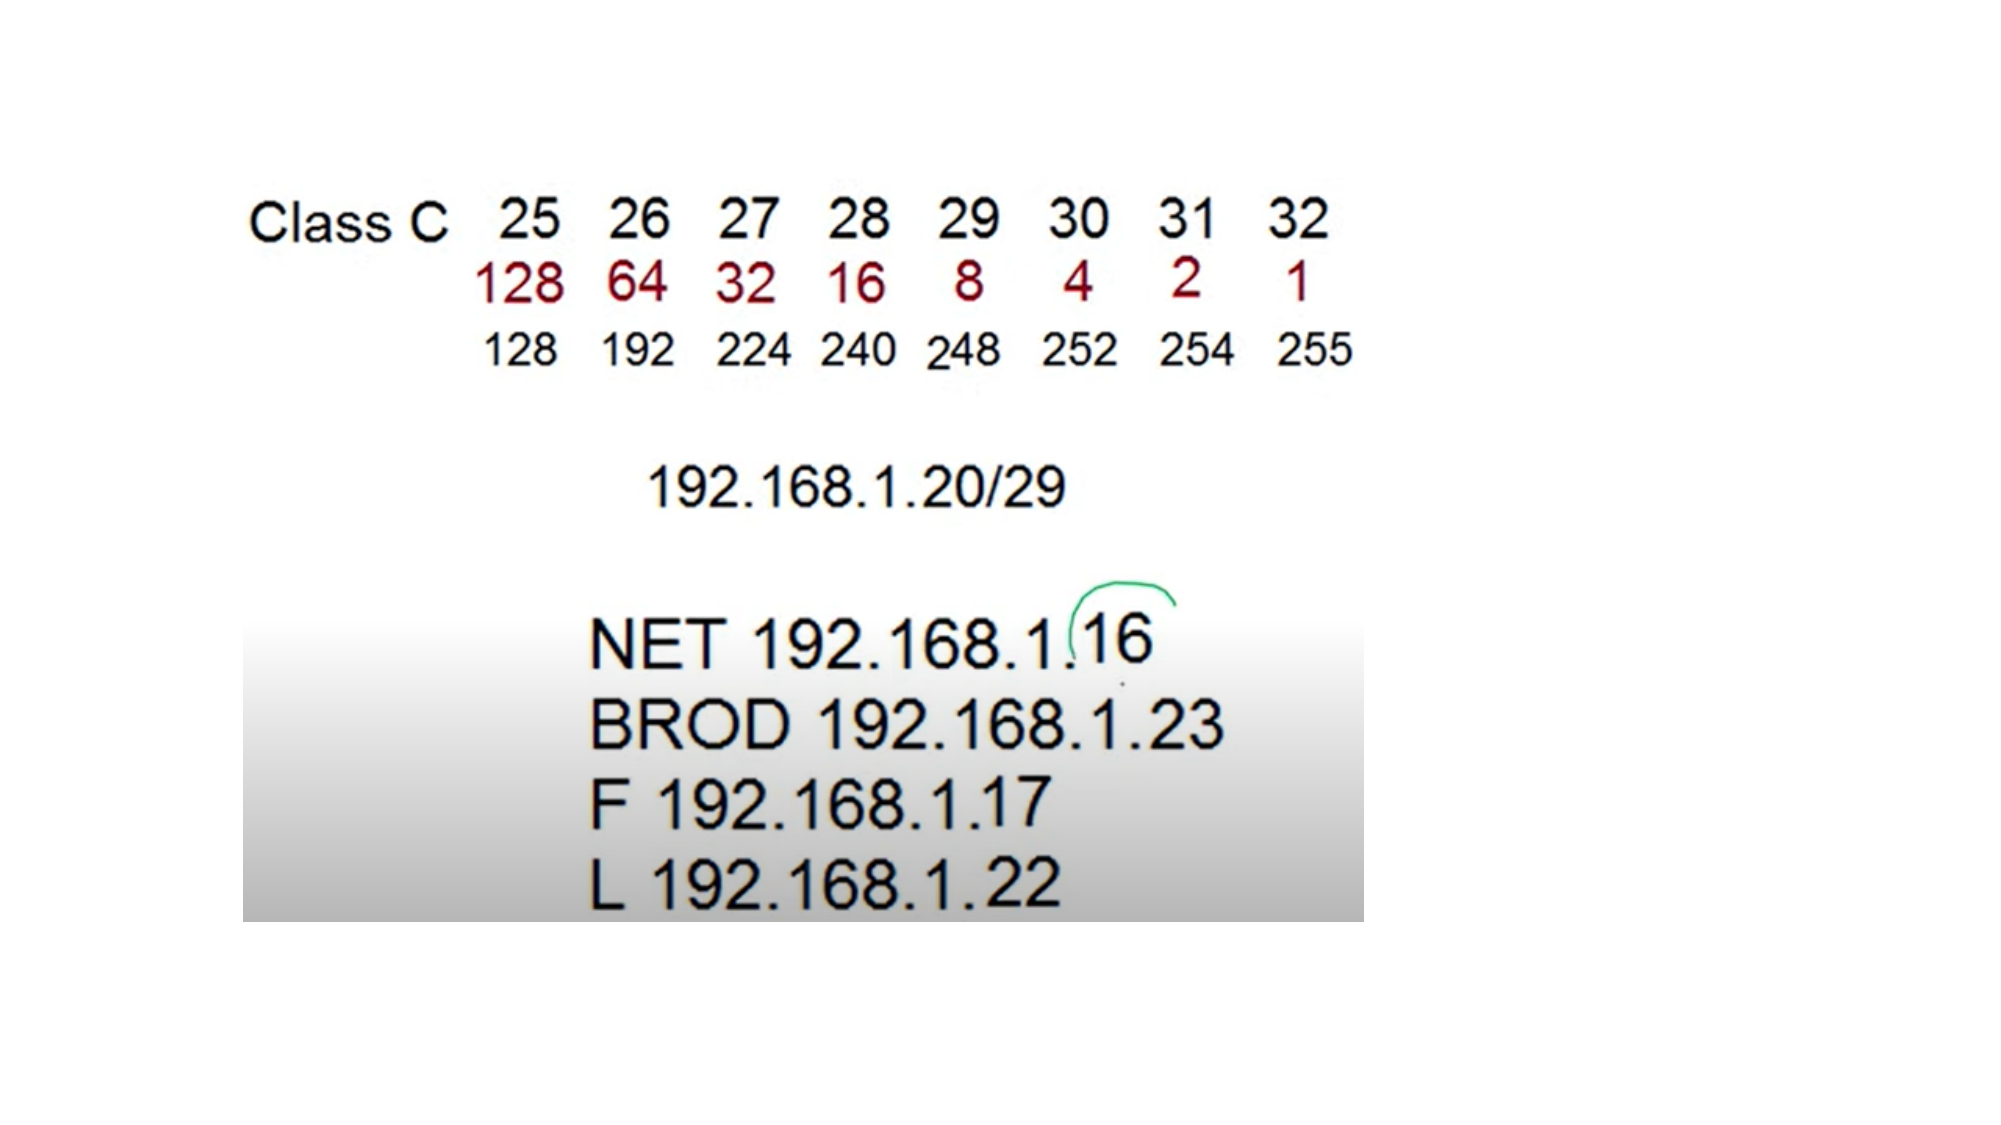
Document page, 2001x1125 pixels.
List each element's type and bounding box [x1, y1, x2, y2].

list [243, 177, 1364, 922]
